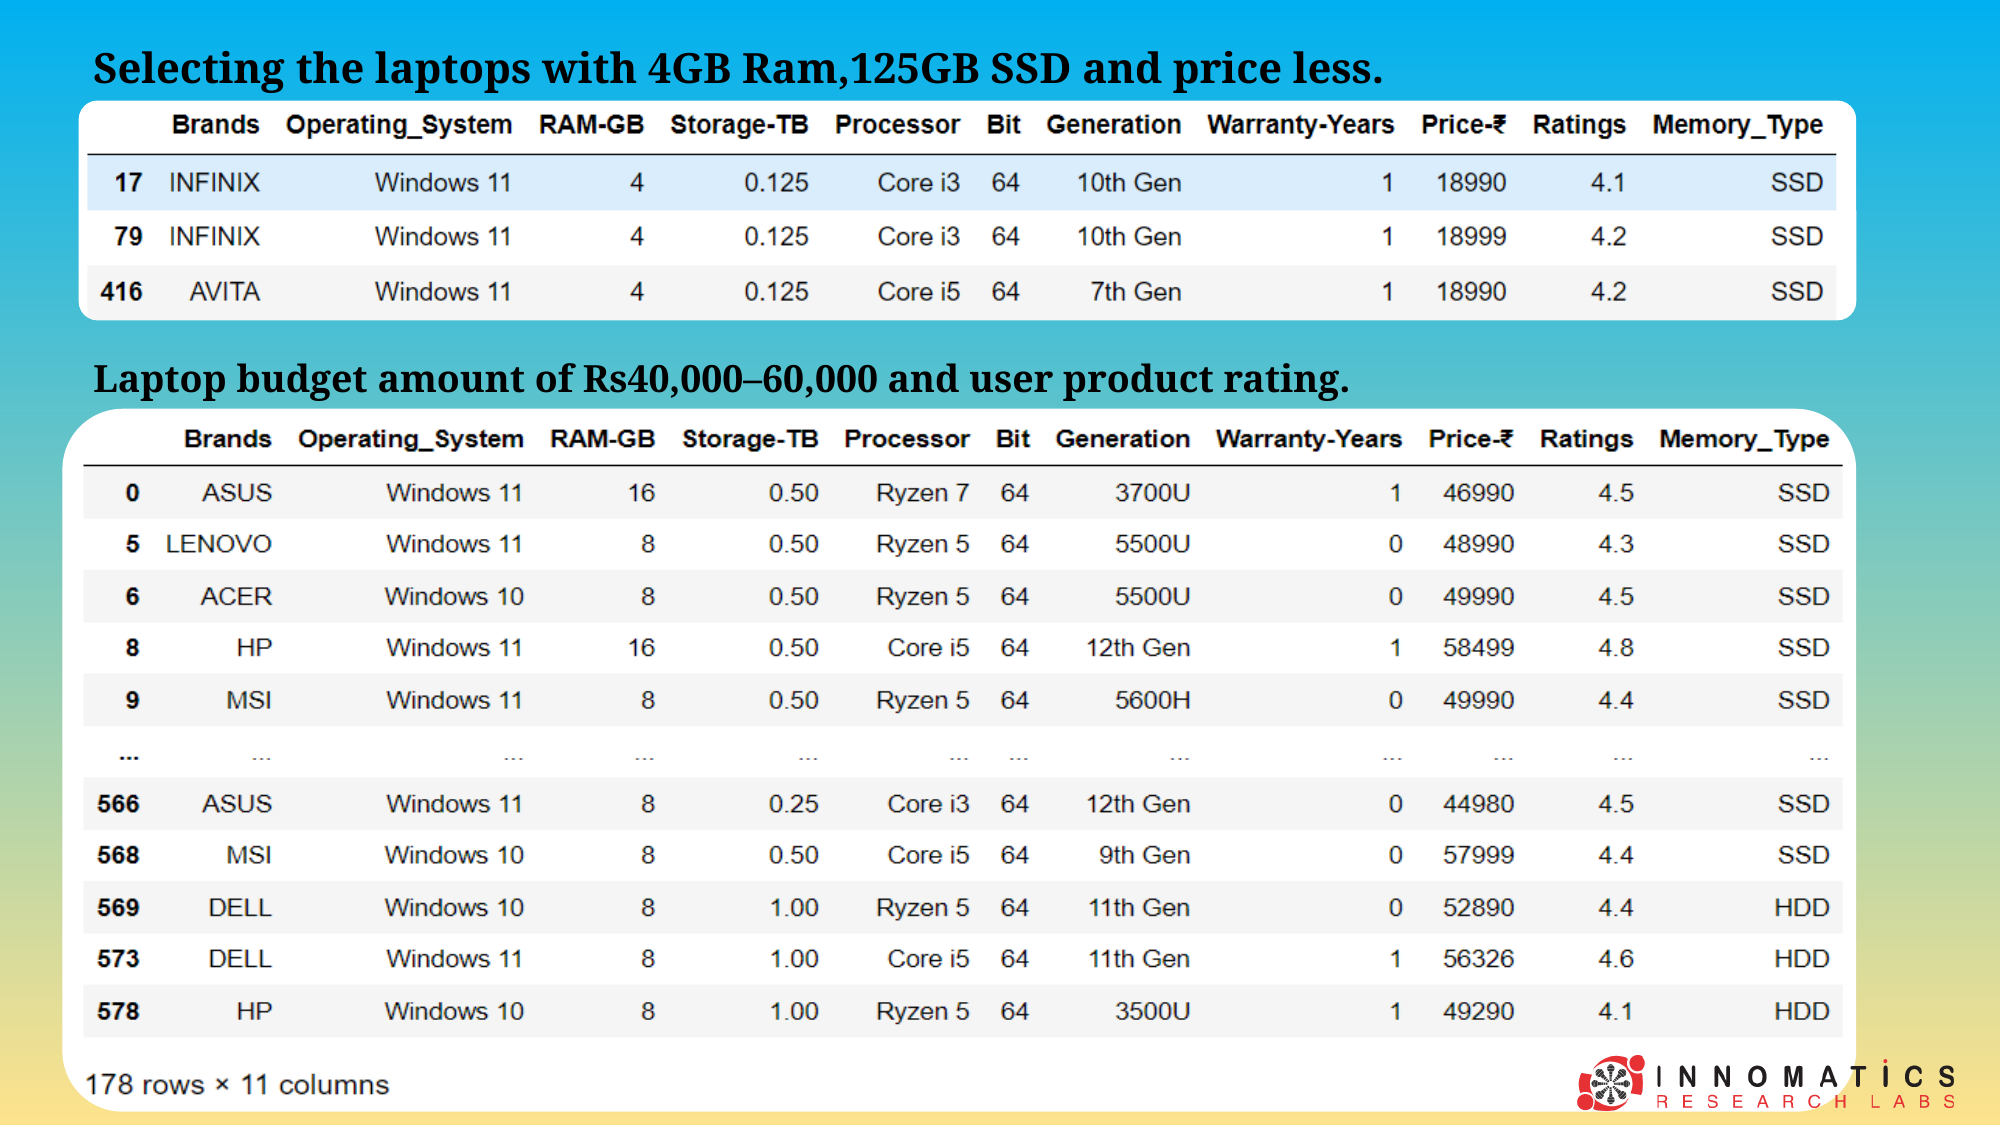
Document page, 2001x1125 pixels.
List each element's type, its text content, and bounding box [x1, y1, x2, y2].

picture [62, 408, 1954, 1112]
picture [78, 100, 1857, 321]
text_box Selecting the laptops with 4GB Ram,125GB SSD and price less. then 20k [78, 34, 1444, 100]
text_box Laptop budget amount of Rs40,000–60,000 and user product rating. [78, 348, 1500, 408]
